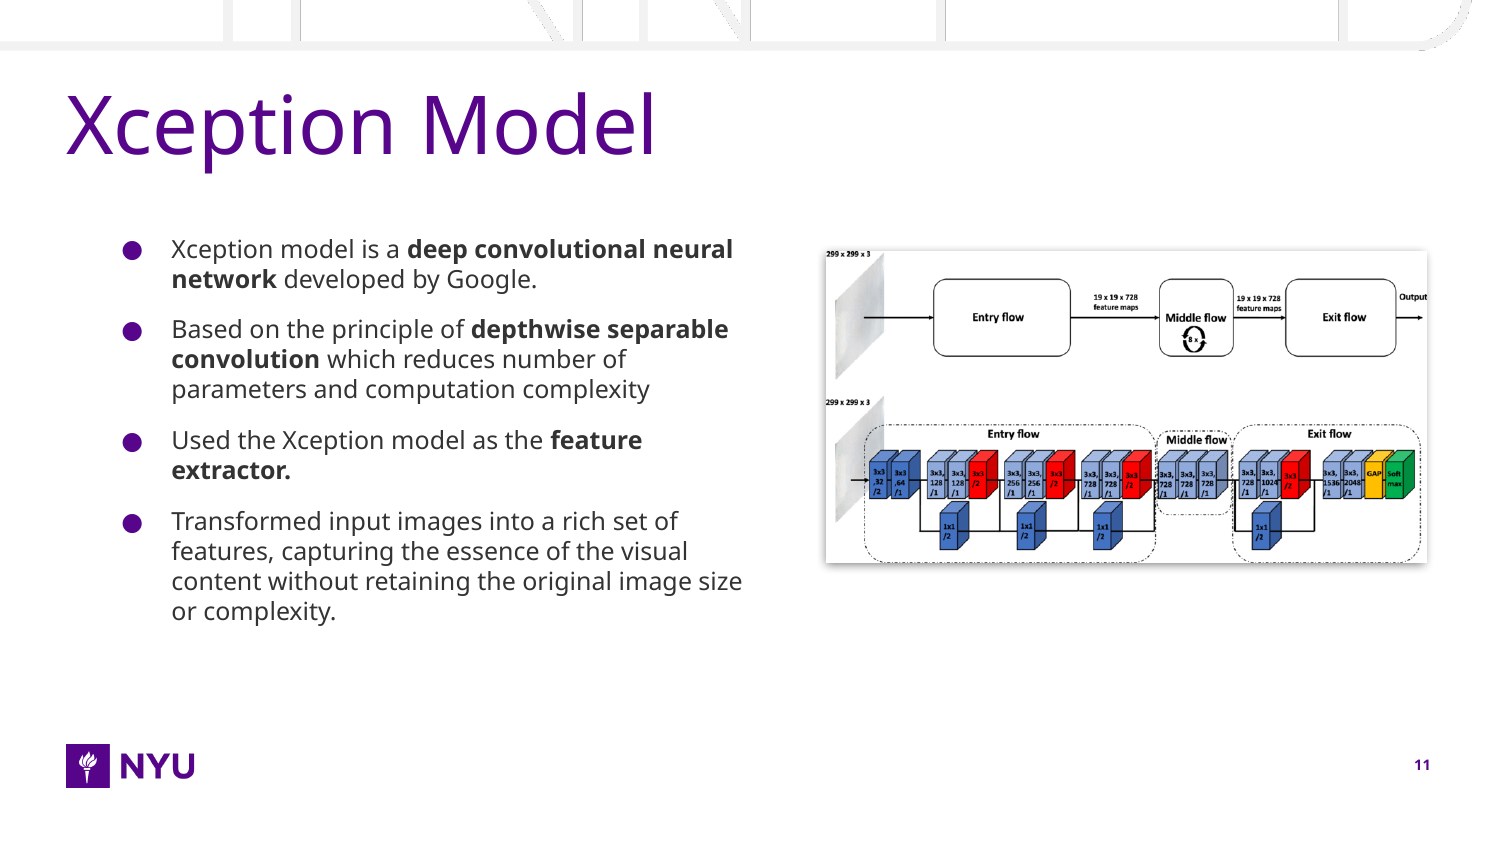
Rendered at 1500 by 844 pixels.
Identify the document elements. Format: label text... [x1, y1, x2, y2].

picture [0, 0, 1496, 51]
text_box Xception model is a deep convolutional neural network developed by Google. Based on the principle of depthwise separable convolution which reduces number of parameters and computation complexity Used the Xception model as the feature extractor. Transformed input images into a rich set of features, capturing the essence of the visual content without retaining the original image size or complexity. [81, 218, 761, 679]
picture [66, 744, 195, 788]
title Xception Model [51, 72, 1421, 201]
picture [826, 251, 1427, 564]
